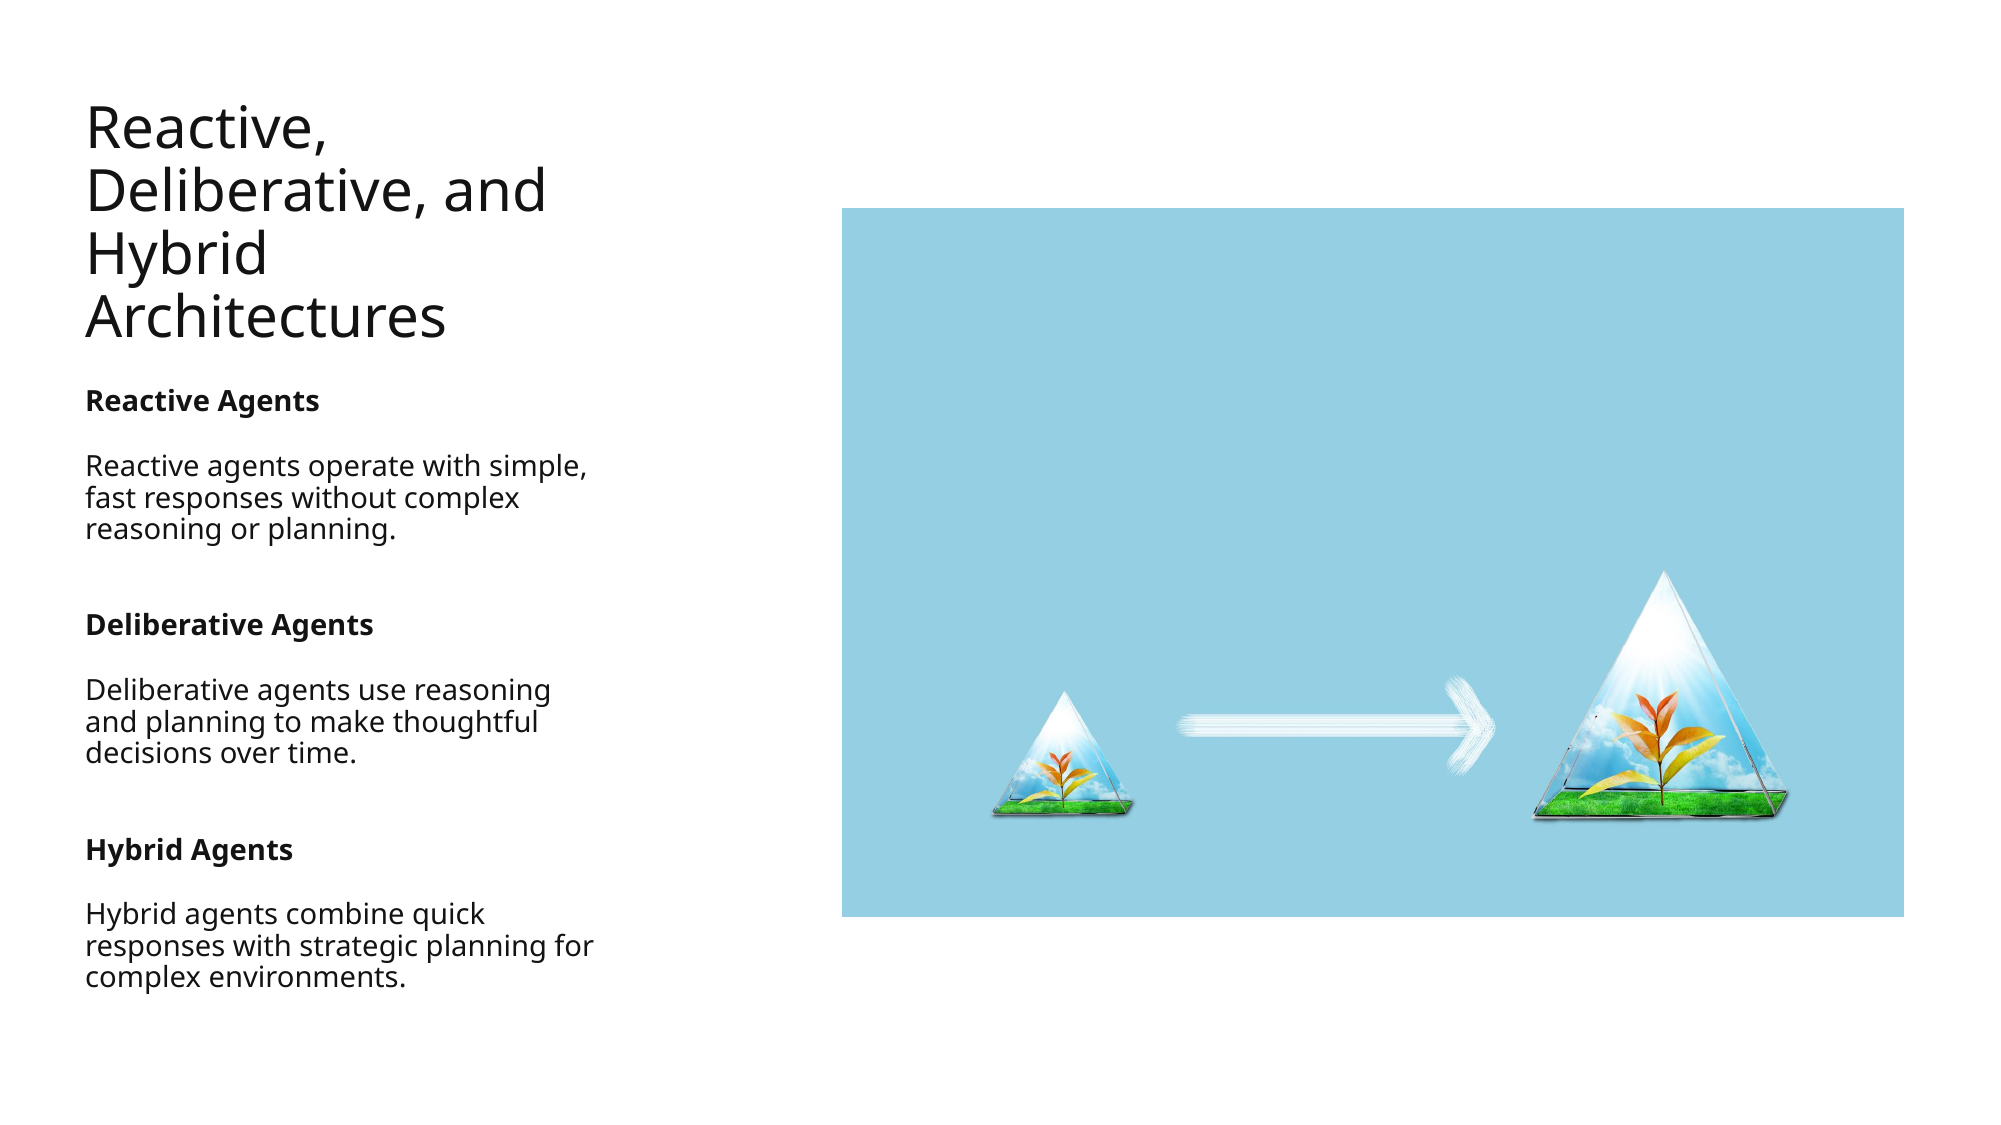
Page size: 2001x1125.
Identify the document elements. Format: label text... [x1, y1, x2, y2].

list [842, 208, 1904, 917]
title Reactive, Deliberative, and Hybrid Architectures [70, 90, 661, 380]
text_box Reactive Agents Reactive agents operate with simple, fast responses without complex reasoning or planning. Deliberative Agents Deliberative agents use reasoning and planning to make thoughtful decisions over time. Hybrid Agents Hybrid agents combine quick responses with strategic planning for complex environments. [70, 379, 614, 1035]
